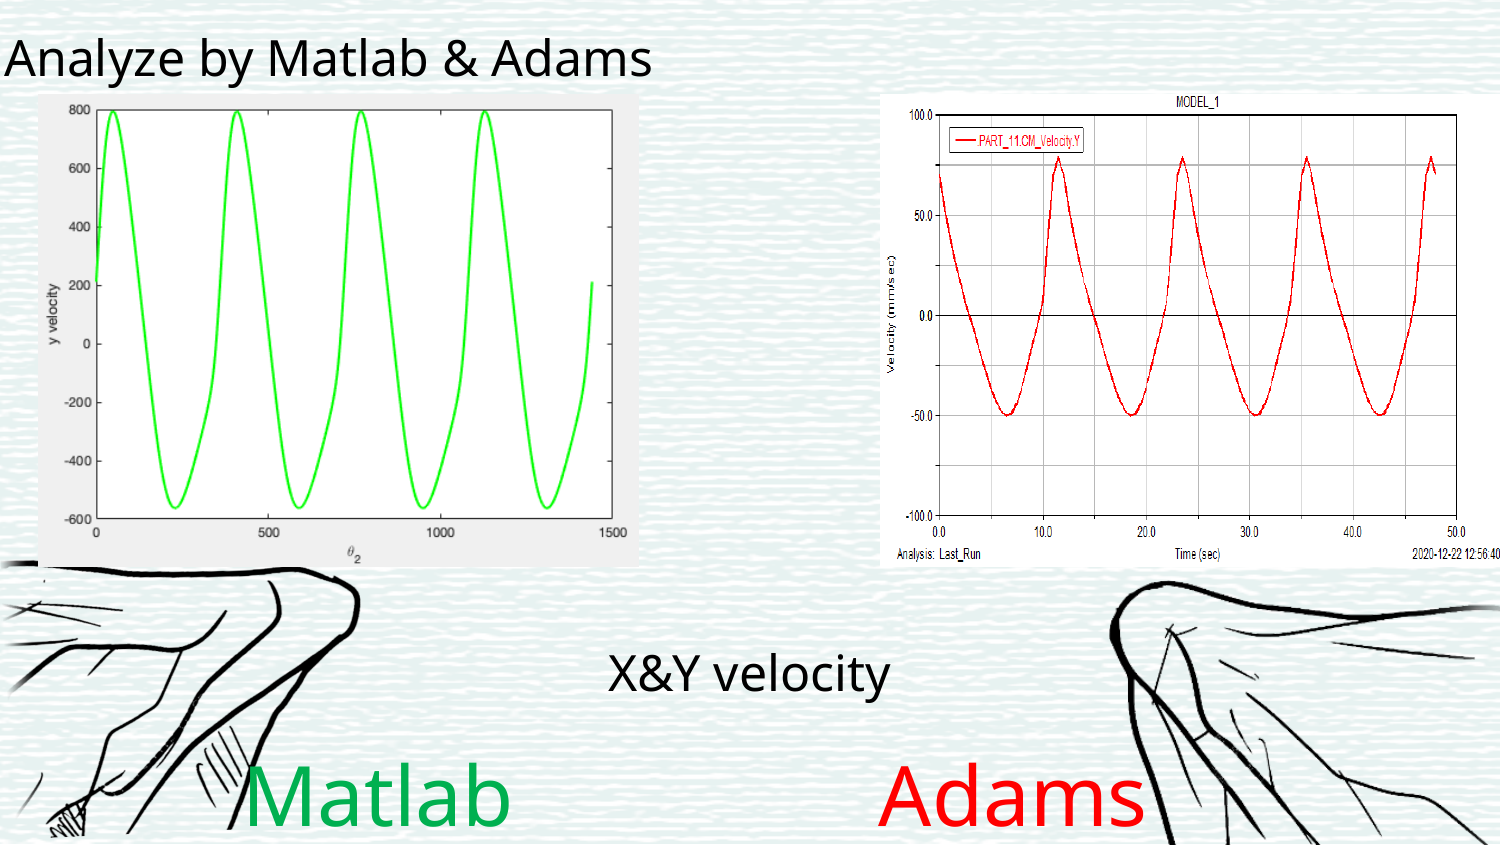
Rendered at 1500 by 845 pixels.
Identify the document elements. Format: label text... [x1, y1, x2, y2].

picture [880, 94, 1500, 568]
text_box Matlab [227, 735, 529, 845]
picture [1, 94, 639, 839]
text_box Adams [864, 735, 1104, 845]
text_box X&Y velocity [593, 634, 907, 709]
picture [1109, 580, 1500, 845]
text_box Analyze by Matlab & Adams [0, 18, 669, 94]
